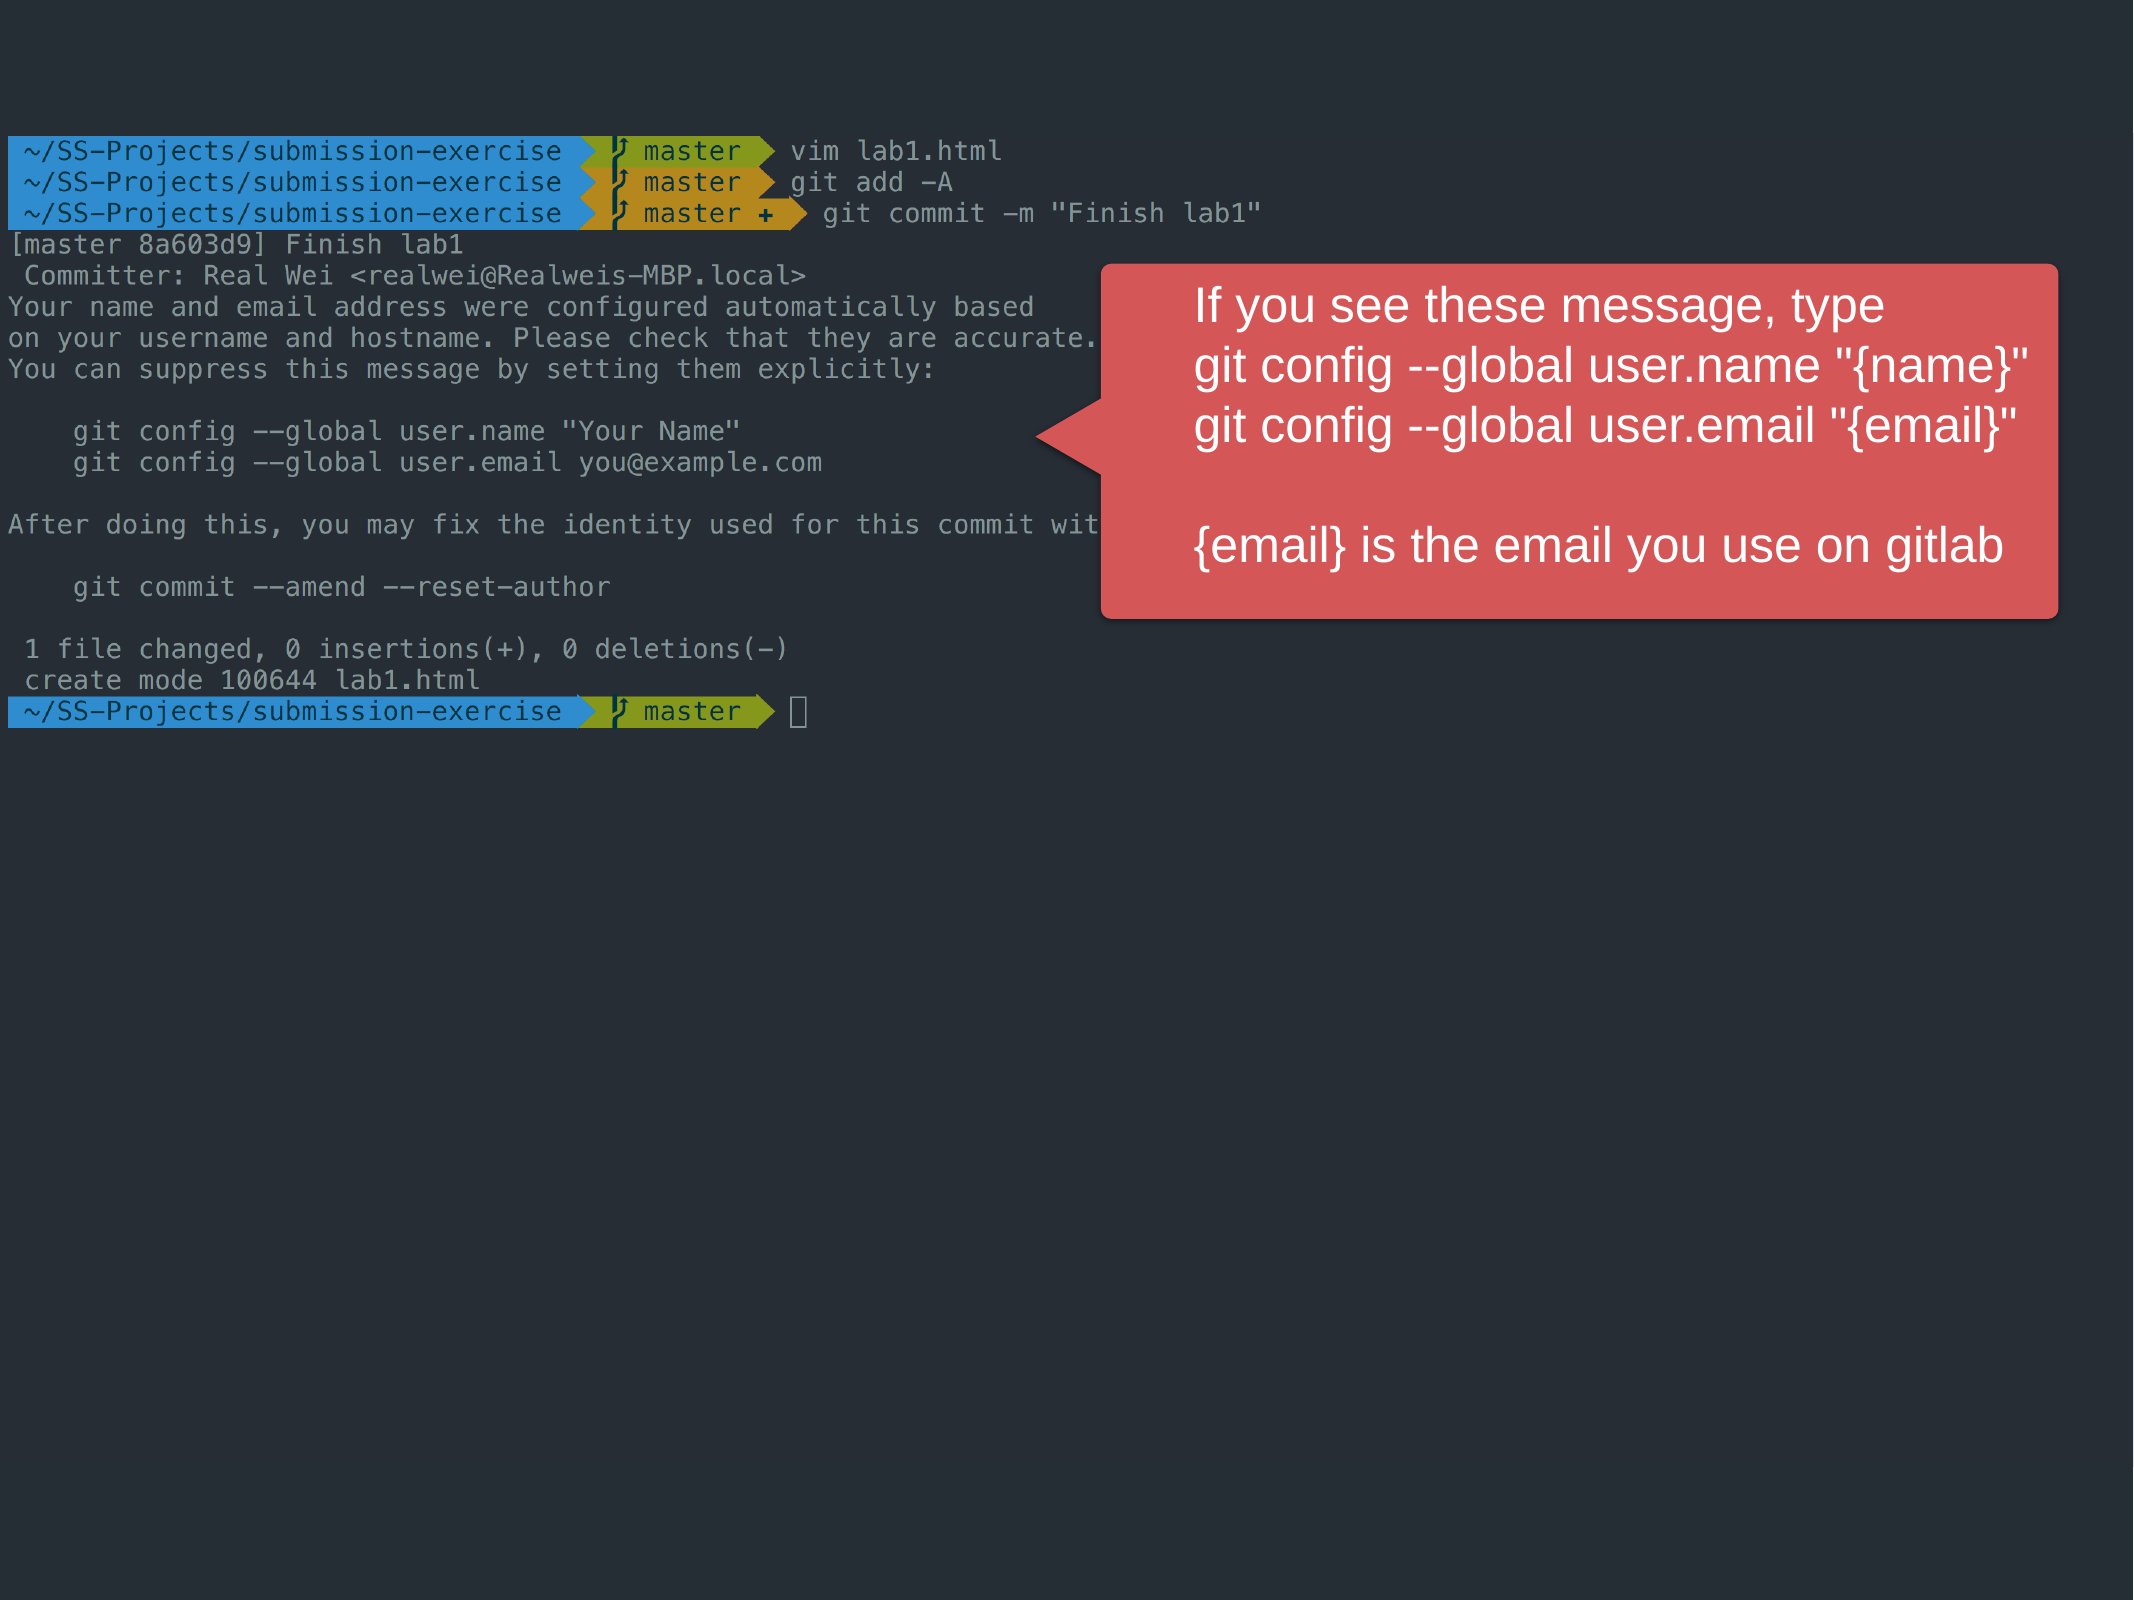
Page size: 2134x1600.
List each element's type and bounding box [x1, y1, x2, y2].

picture [0, 133, 2134, 1467]
text_box [1035, 263, 2059, 620]
